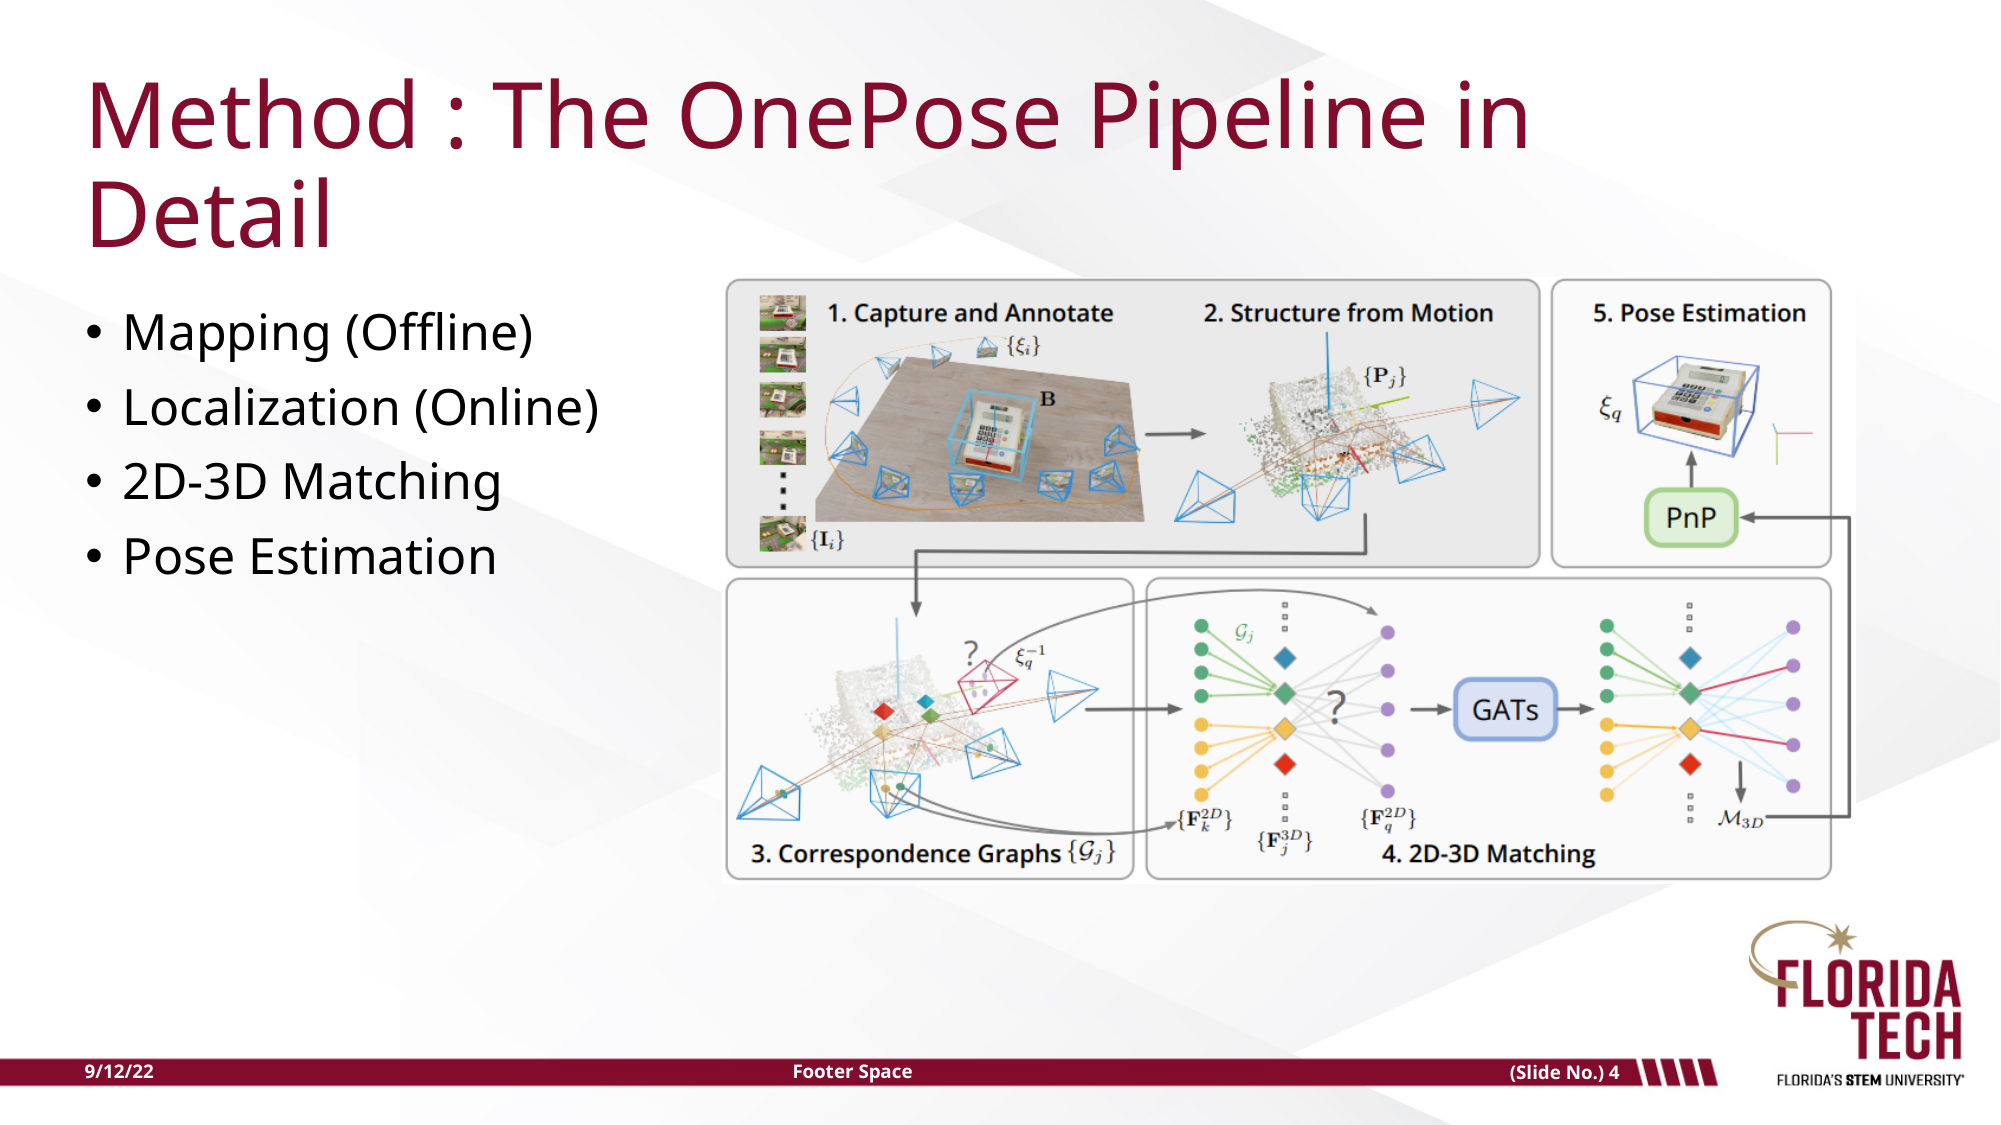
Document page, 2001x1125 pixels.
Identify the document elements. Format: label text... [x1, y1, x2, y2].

list (Slide No.) 4 [1409, 1042, 1635, 1103]
title Method : The OnePose Pipeline in Detail [69, 59, 1713, 278]
list 9/12/22 [69, 1042, 295, 1103]
list Footer Space [351, 1042, 1354, 1103]
list Mapping (Offline) Localization (Online) 2D-3D Matching Pose Estimation [70, 299, 870, 1014]
picture [0, 0, 2000, 1125]
